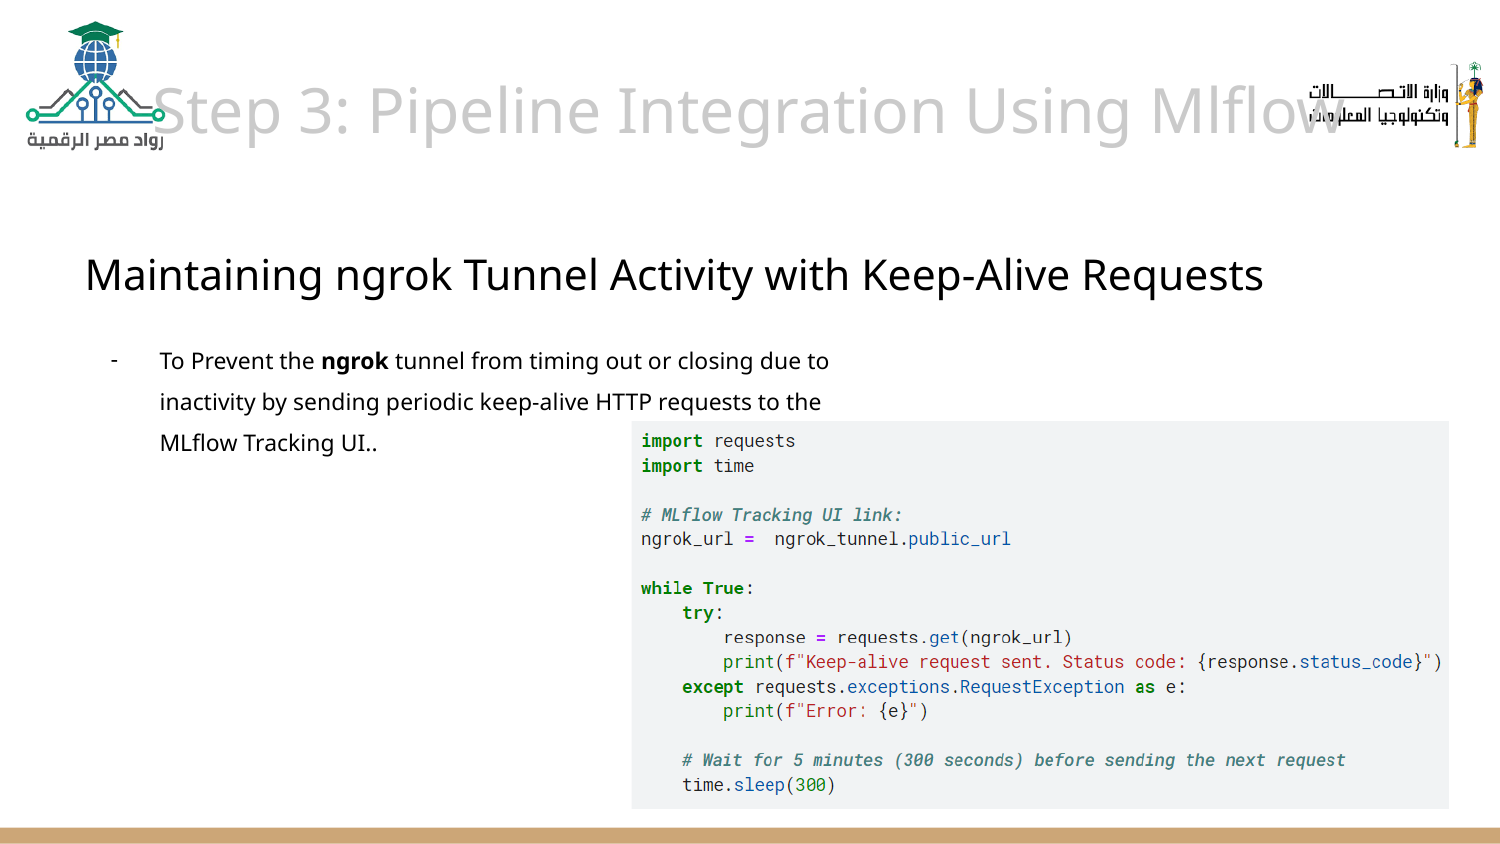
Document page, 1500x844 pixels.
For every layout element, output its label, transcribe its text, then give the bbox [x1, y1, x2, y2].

title Step 3: Pipeline Integration Using Mlflow [191, 49, 1284, 161]
title Maintaining ngrok Tunnel Activity with Keep-Alive Requests [69, 190, 1305, 314]
picture [631, 421, 1450, 809]
picture [0, 0, 187, 187]
picture [1289, 0, 1500, 211]
list To Prevent the ngrok tunnel from timing out or closing due to inactivity by sending periodic keep-alive HTTP requests to the MLflow Tracking UI.. [69, 317, 851, 787]
